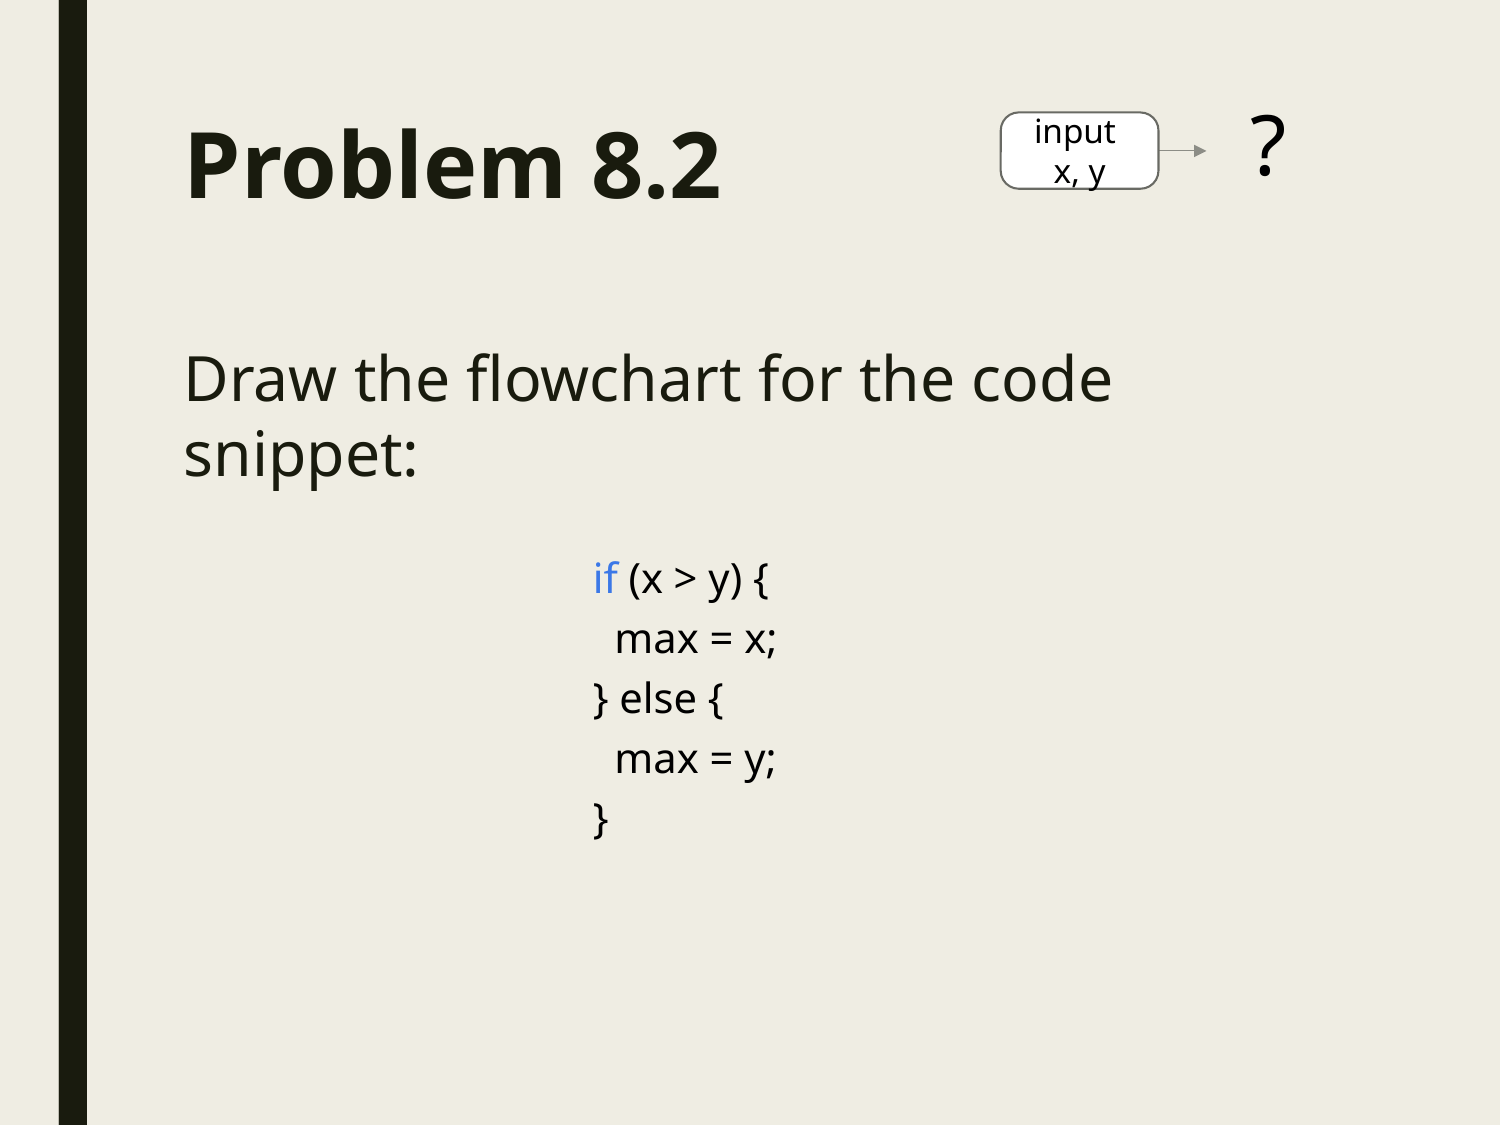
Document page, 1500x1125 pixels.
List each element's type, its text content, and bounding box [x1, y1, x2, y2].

text_box ? [1235, 84, 1322, 200]
text_box input x, y [1000, 112, 1159, 189]
text_box Draw the flowchart for the code snippet: [168, 331, 1351, 965]
text_box Problem 8.2 [168, 112, 1351, 331]
